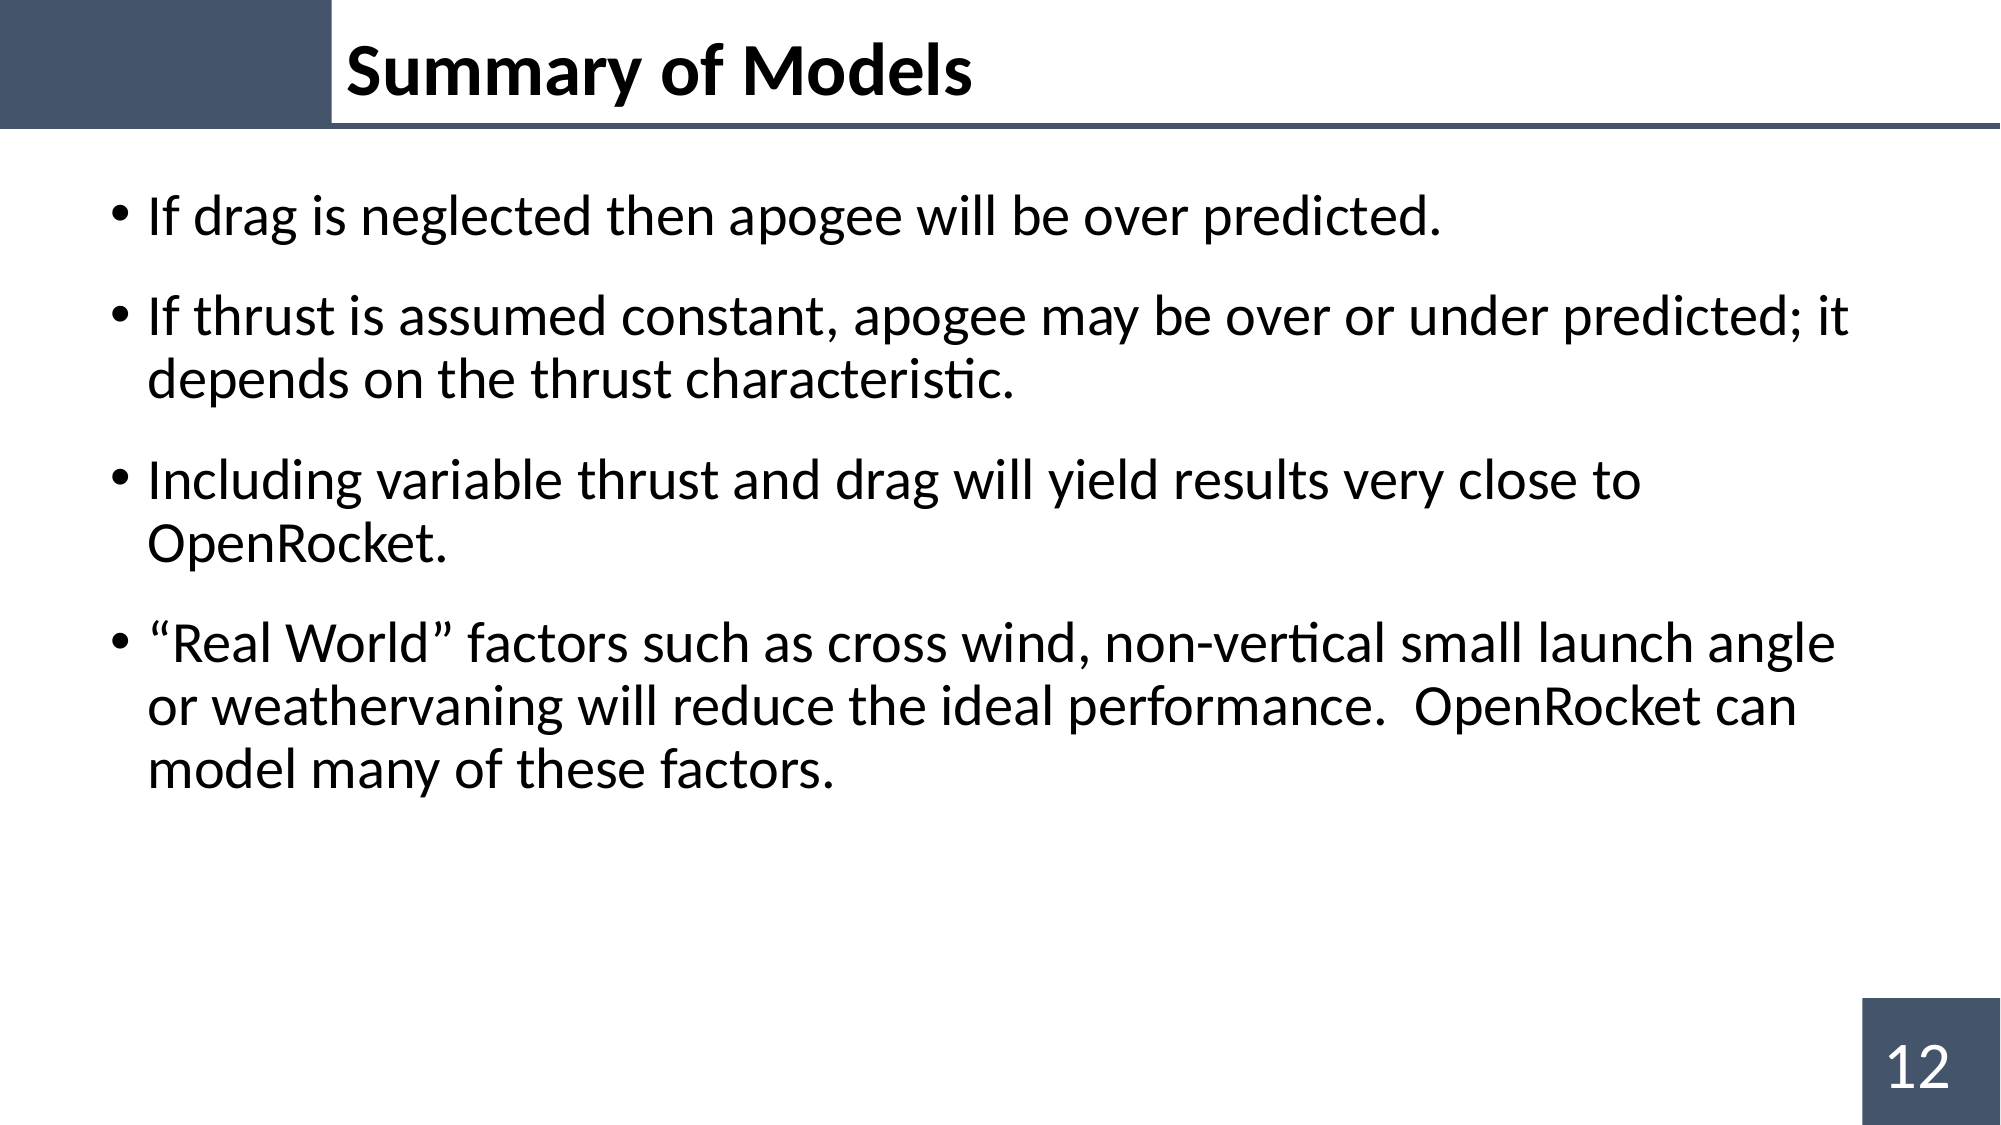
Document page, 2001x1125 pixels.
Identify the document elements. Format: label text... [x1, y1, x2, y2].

list If drag is neglected then apogee will be over predicted. If thrust is assumed constant, apogee may be over or under predicted; it depends on the thrust characteristic. Including variable thrust and drag will yield results very close to OpenRocket. “Real World” factors such as cross wind, non-vertical small launch angle or weathervaning will reduce the ideal performance. OpenRocket can model many of these factors. [95, 177, 1910, 1091]
list Summary of Models [331, 1, 1395, 141]
